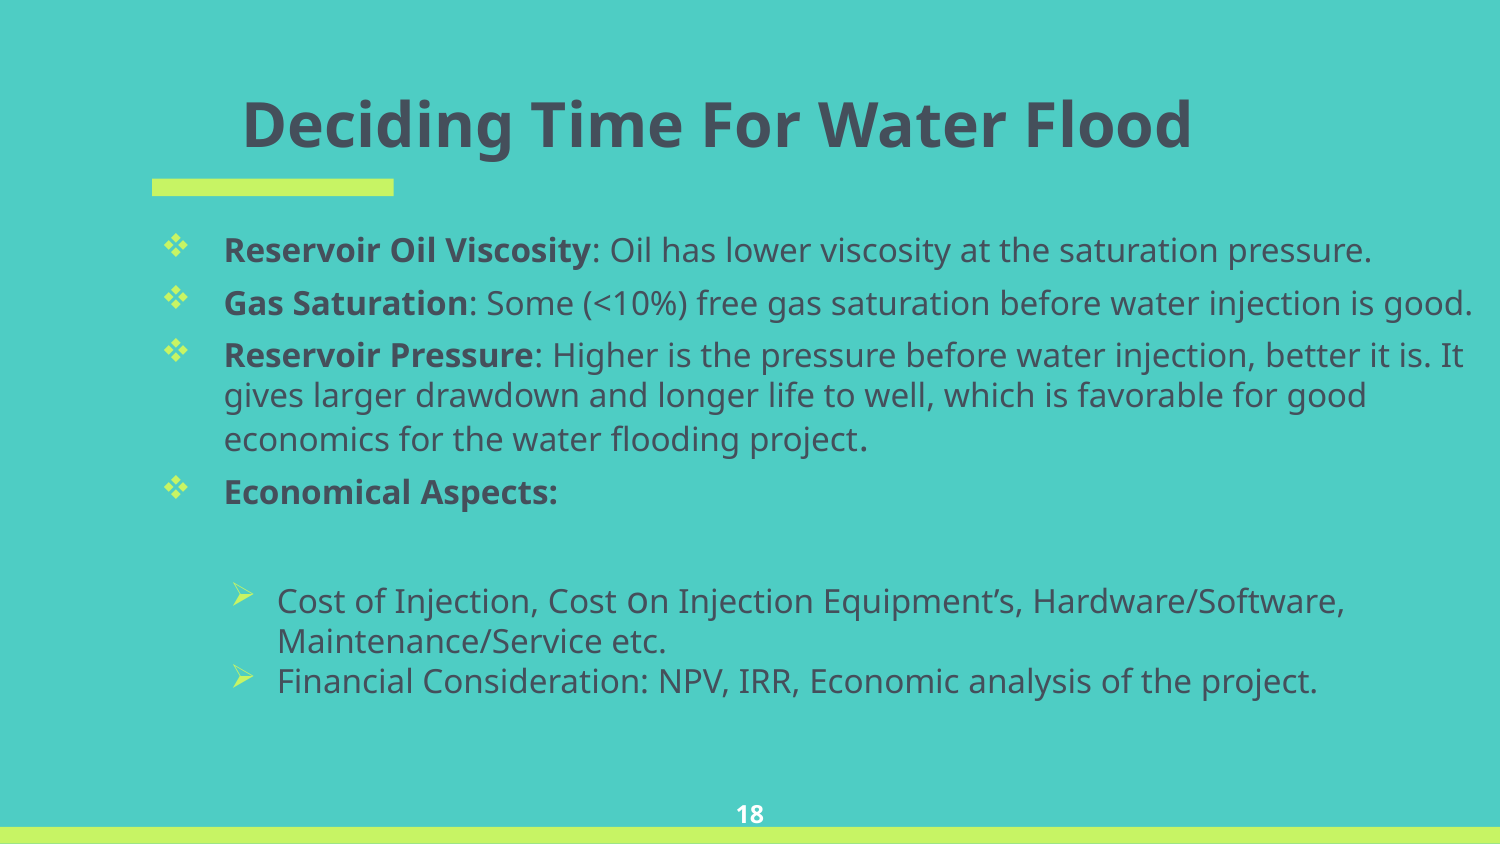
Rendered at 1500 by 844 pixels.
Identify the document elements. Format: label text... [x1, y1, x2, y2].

slide_number 18 [705, 783, 795, 835]
text_box Cost of Injection, Cost on Injection Equipment’s, Hardware/Software, Maintenance/Service etc. Financial Consideration: NPV, IRR, Economic analysis of the project. [215, 568, 1447, 708]
title Deciding Time For Water Flood [226, 15, 1500, 175]
text_box [150, 176, 396, 198]
list Reservoir Oil Viscosity: Oil has lower viscosity at the saturation pressure. Gas Saturation: Some (<10%) free gas saturation before water injection is good. Reservoir Pressure: Higher is the pressure before water injection, better it is. It gives larger drawdown and longer life to well, which is favorable for good economics for the water flooding project. Economical Aspects: [133, 214, 1500, 569]
